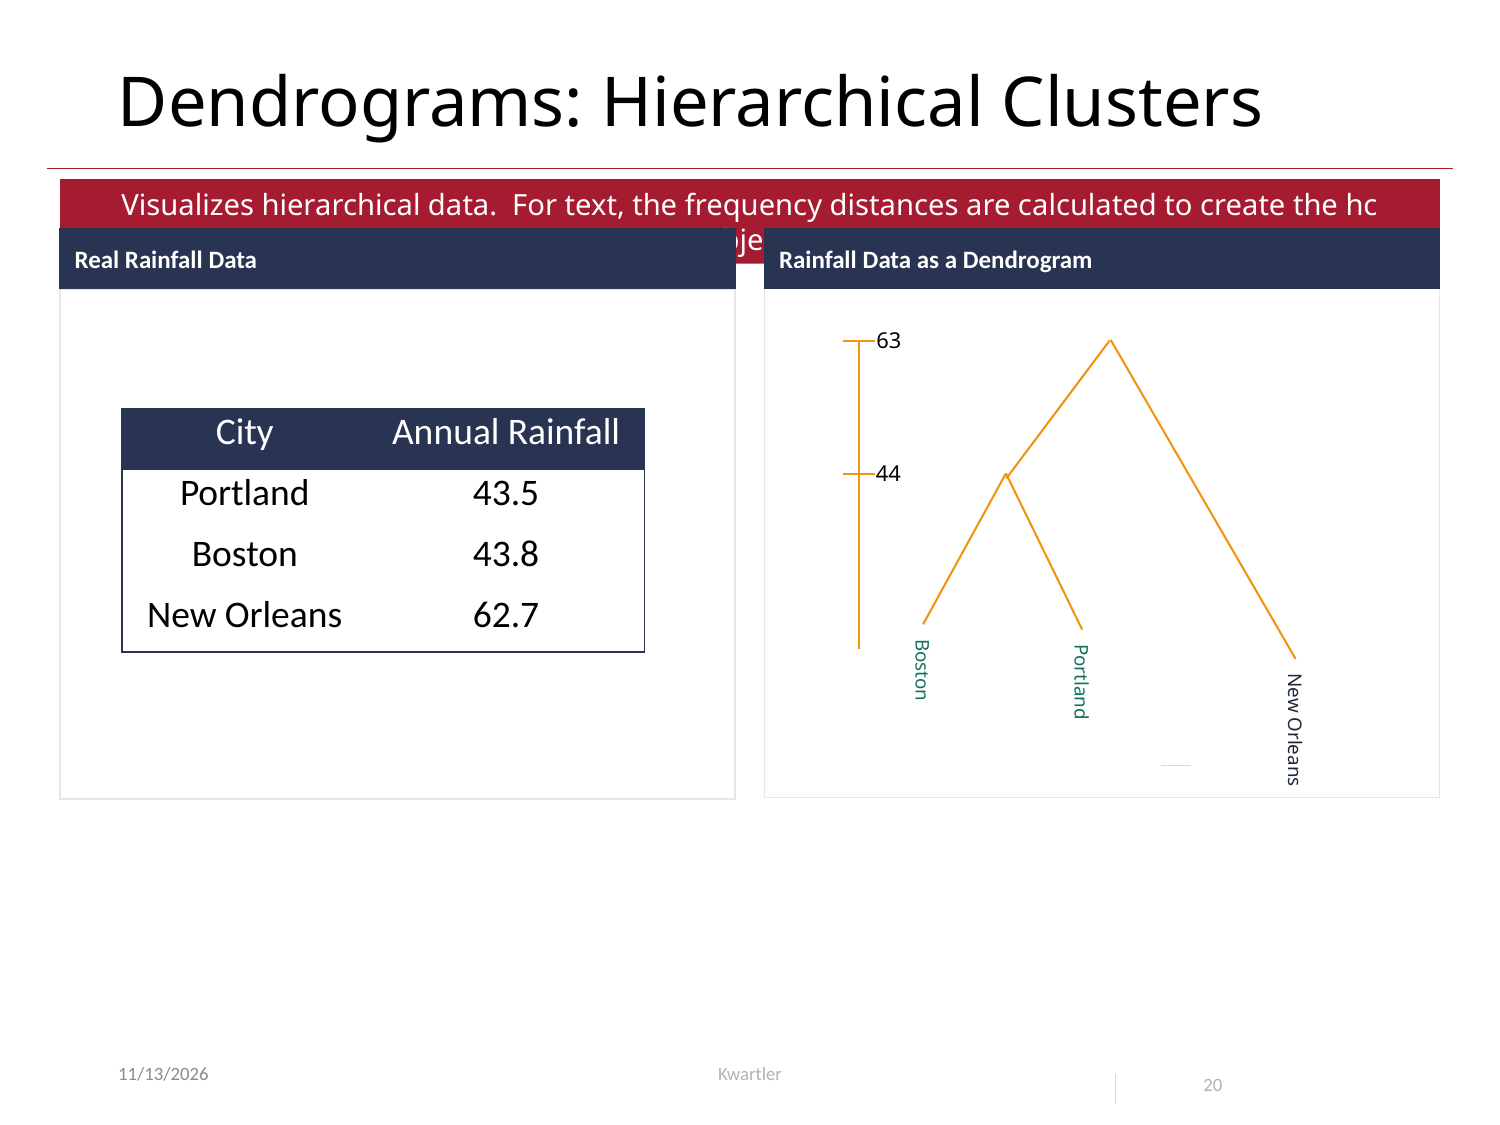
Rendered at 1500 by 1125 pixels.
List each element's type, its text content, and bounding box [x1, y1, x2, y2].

table_header Annual Rainfall [368, 410, 644, 470]
text_box [59, 290, 736, 800]
text_box Visualizes hierarchical data. For text, the frequency distances are calculated to create the hc object. [60, 179, 1440, 264]
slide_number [103, 1042, 441, 1103]
table_cell Portland [123, 470, 368, 531]
text_box [763, 290, 1441, 798]
slide_number 20 [1188, 1042, 1330, 1103]
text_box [843, 319, 1315, 800]
table_header City [123, 410, 368, 470]
text_box Dendrograms: Hierarchical Clusters [103, 59, 1397, 157]
table_cell New Orleans [123, 591, 368, 651]
text_box Real Rainfall Data [59, 228, 736, 290]
footer Kwartler [496, 1042, 1004, 1103]
table_cell Boston [123, 531, 368, 591]
text_box Rainfall Data as a Dendrogram [763, 228, 1441, 290]
table_cell 43.8 [368, 531, 644, 591]
table_cell 62.7 [368, 591, 644, 651]
table_cell 43.5 [368, 470, 644, 531]
